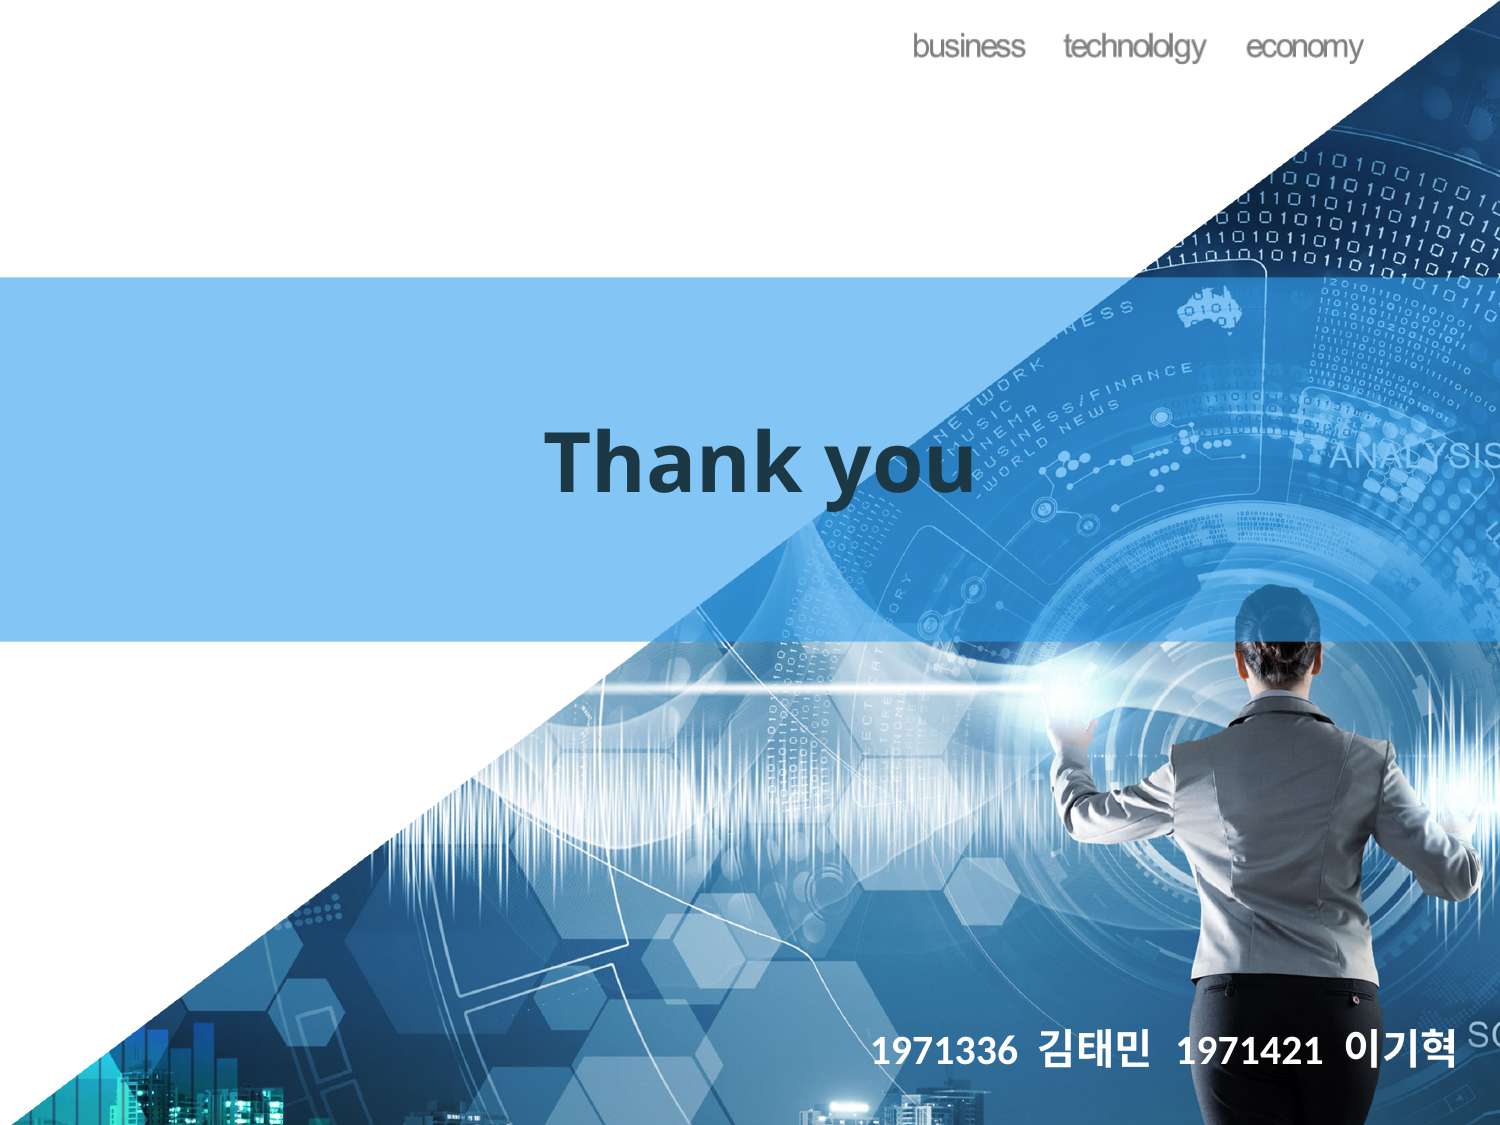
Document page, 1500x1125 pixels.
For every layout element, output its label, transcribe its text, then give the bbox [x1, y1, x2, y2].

picture [0, 0, 1500, 277]
text_box 1971336 김태민 1971421 이기혁 [854, 1015, 1500, 1081]
picture [0, 642, 1500, 1125]
text_box Thank you [528, 412, 994, 518]
